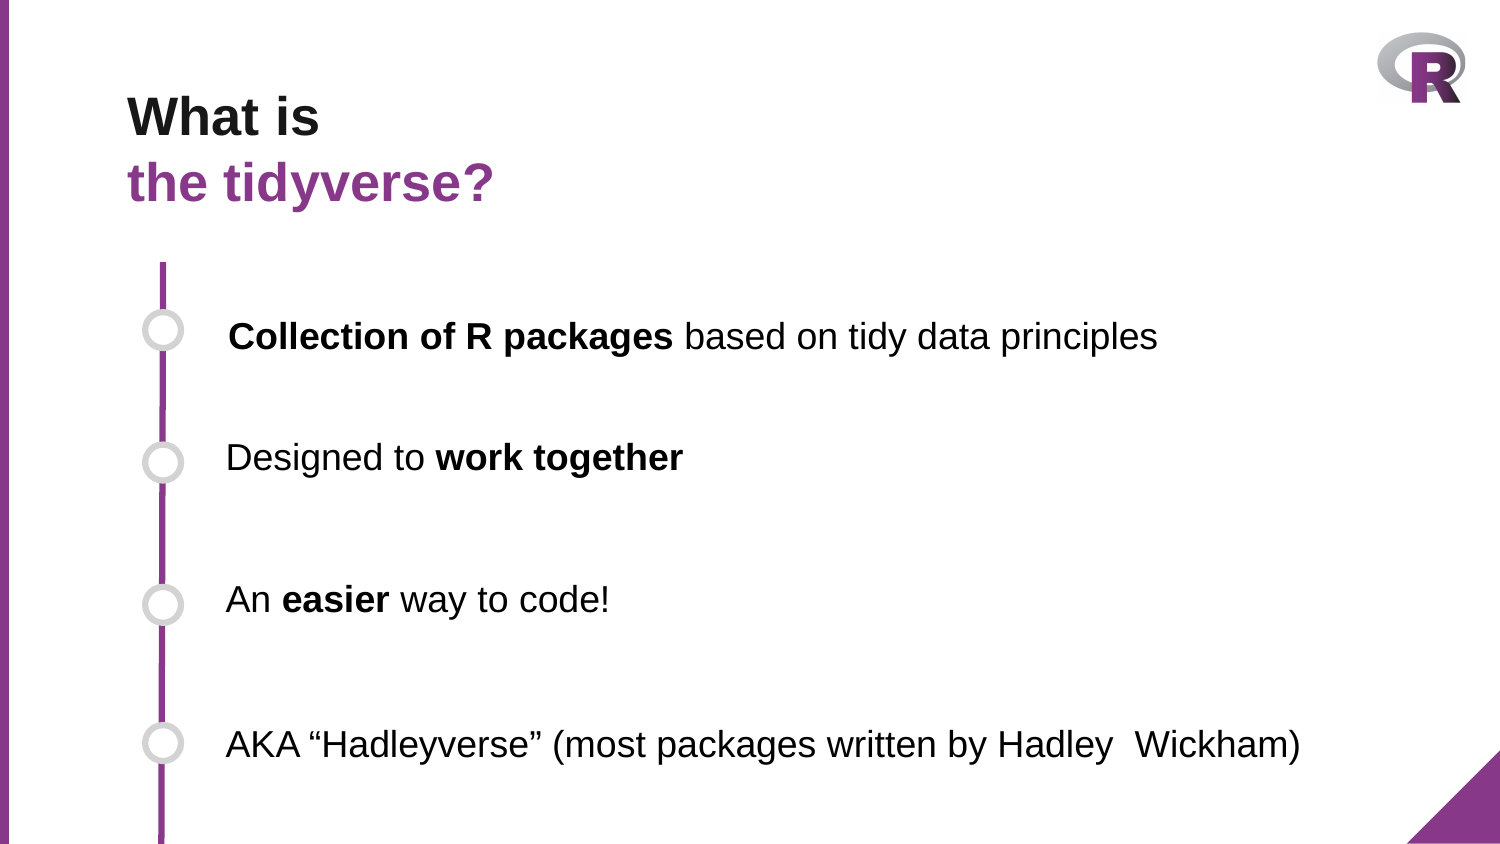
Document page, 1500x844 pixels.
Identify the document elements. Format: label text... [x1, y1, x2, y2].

text_box [169, 726, 182, 760]
text_box [145, 588, 156, 622]
text_box Designed to work together [210, 417, 1041, 508]
text_box [169, 313, 182, 347]
text_box [169, 445, 182, 480]
text_box AKA “Hadleyverse” (most packages written by Hadley Wickham) [210, 698, 1378, 802]
text_box [145, 313, 156, 347]
text_box [169, 588, 182, 622]
text_box Collection of R packages based on tidy data principles [228, 278, 1395, 382]
text_box [145, 726, 156, 760]
text_box [145, 446, 156, 479]
text_box An easier way to code! [210, 559, 979, 650]
text_box [1377, 32, 1466, 103]
title What is the tidyverse? [125, 79, 856, 214]
